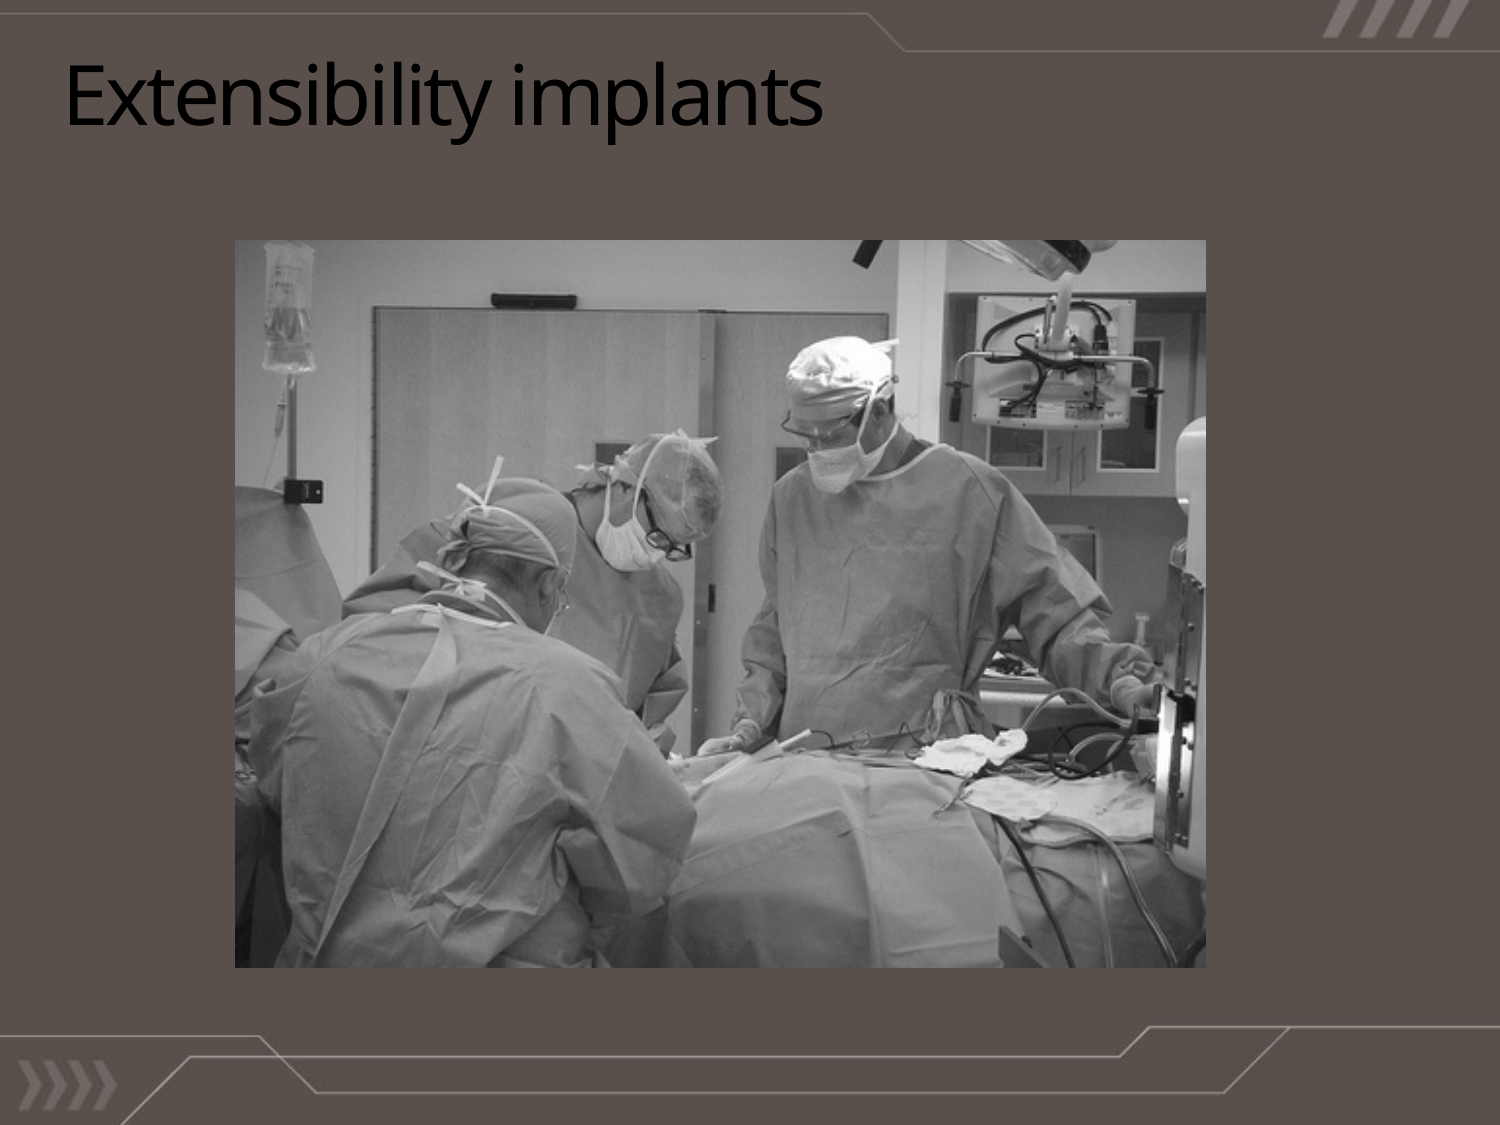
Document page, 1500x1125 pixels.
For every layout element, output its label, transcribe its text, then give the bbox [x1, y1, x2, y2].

title Extensibility implants [62, 53, 1438, 144]
picture [0, 0, 1500, 1125]
